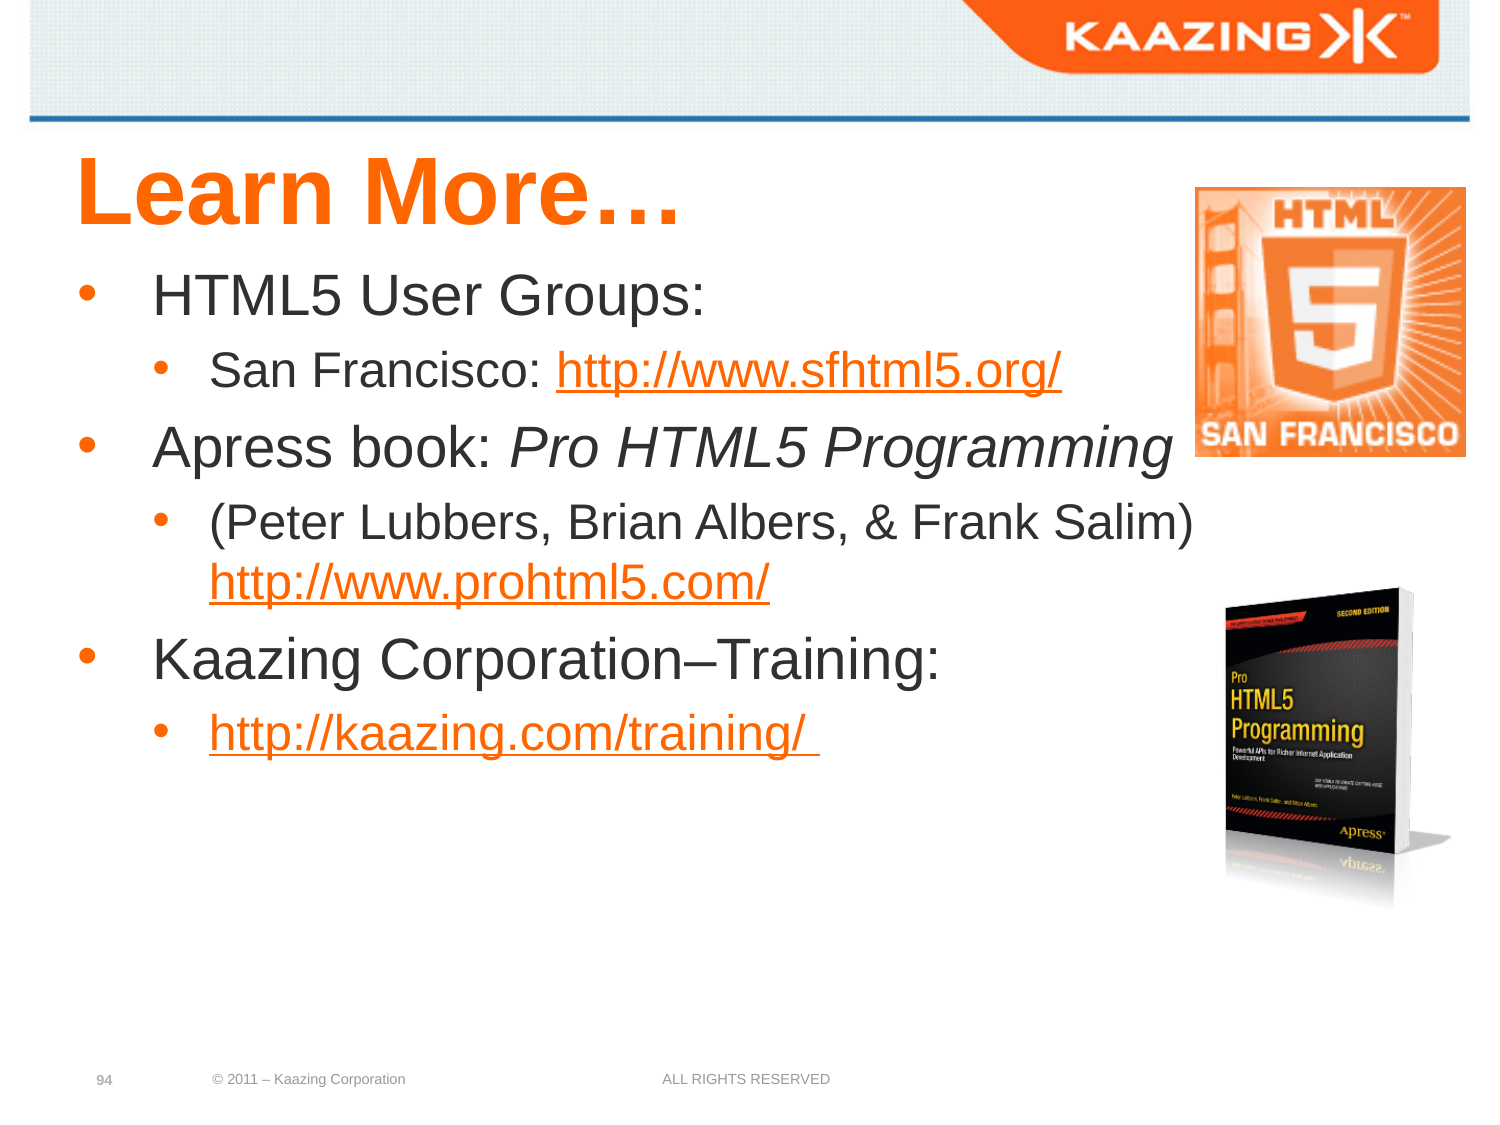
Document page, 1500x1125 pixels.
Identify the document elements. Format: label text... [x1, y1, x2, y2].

title Learn More… [75, 112, 1463, 249]
picture [0, 0, 1500, 1125]
list HTML5 User Groups: San Francisco: http://www.sfhtml5.org/ Apress book: Pro HTML5 Programming (Peter Lubbers, Brian Albers, & Frank Salim) http://www.prohtml5.com/ Kaazing Corporation–Training: http://kaazing.com/training/ [62, 249, 1413, 1013]
